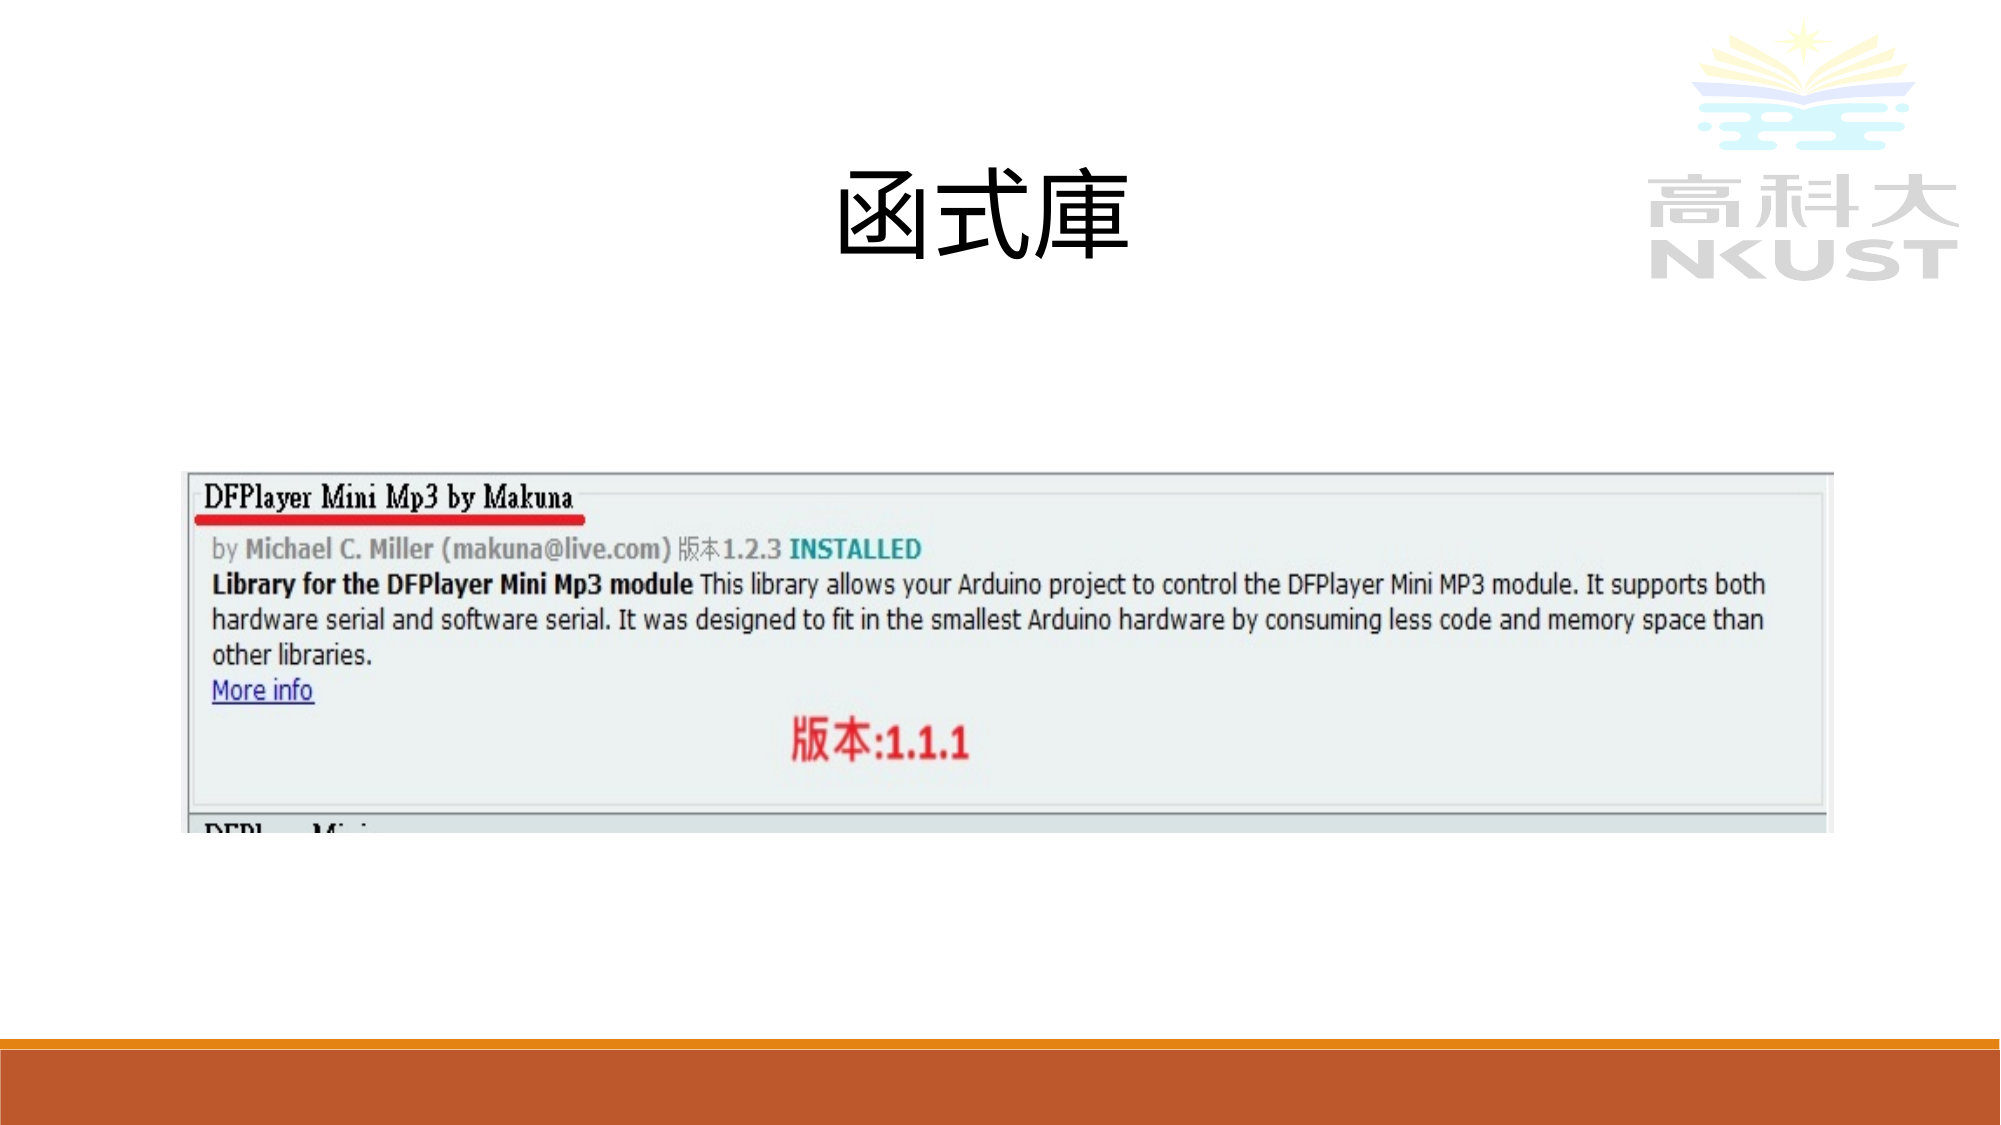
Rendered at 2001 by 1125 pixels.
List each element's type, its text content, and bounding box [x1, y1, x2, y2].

picture [1647, 16, 1960, 282]
picture [181, 470, 1835, 833]
text_box 函式庫 [817, 144, 1249, 279]
